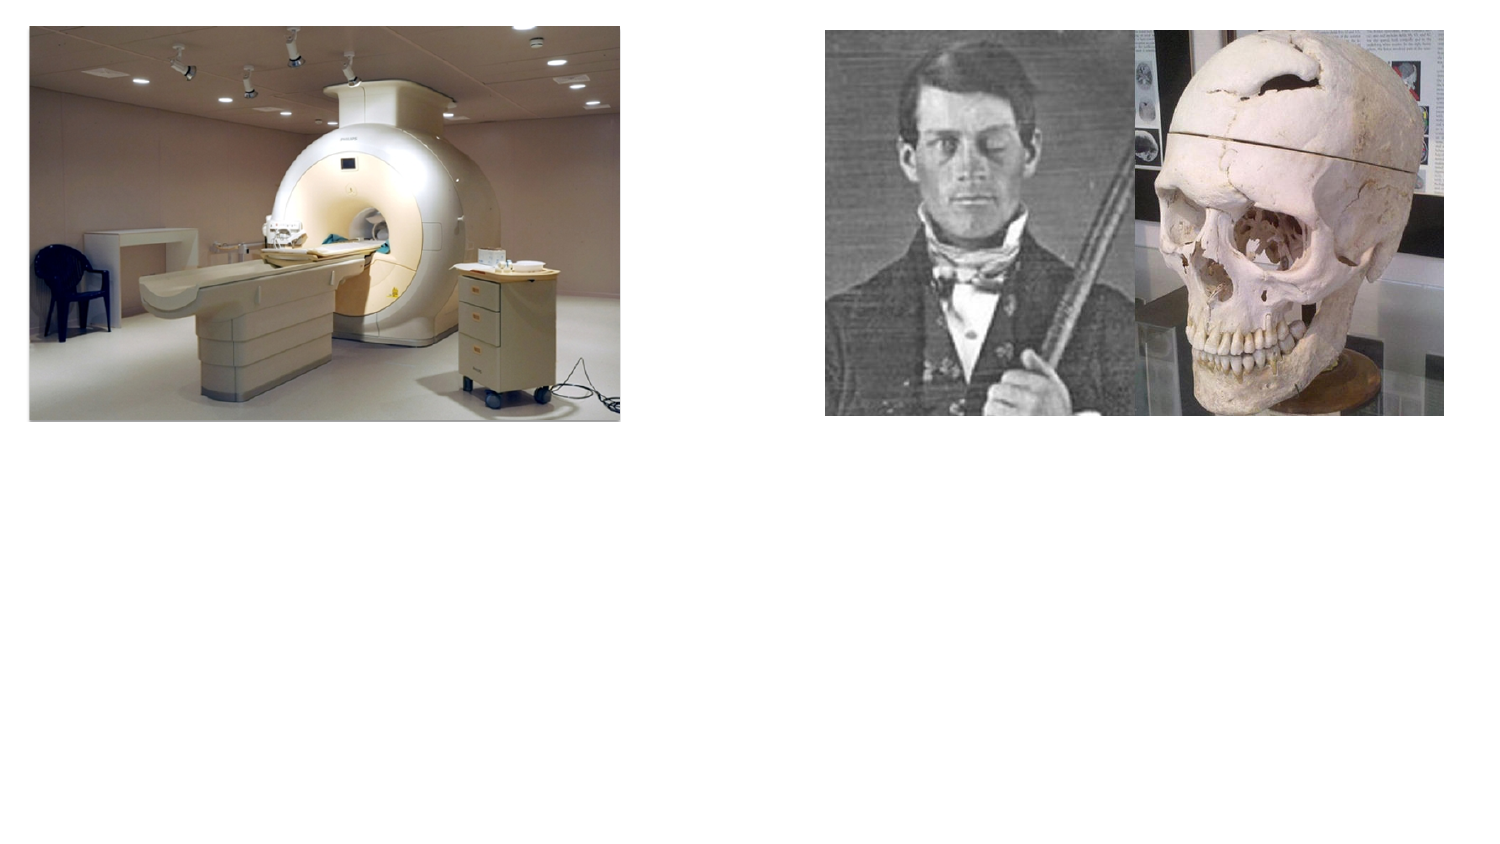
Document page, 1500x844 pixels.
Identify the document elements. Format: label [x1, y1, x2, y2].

picture [824, 30, 1444, 417]
picture [24, 24, 621, 422]
